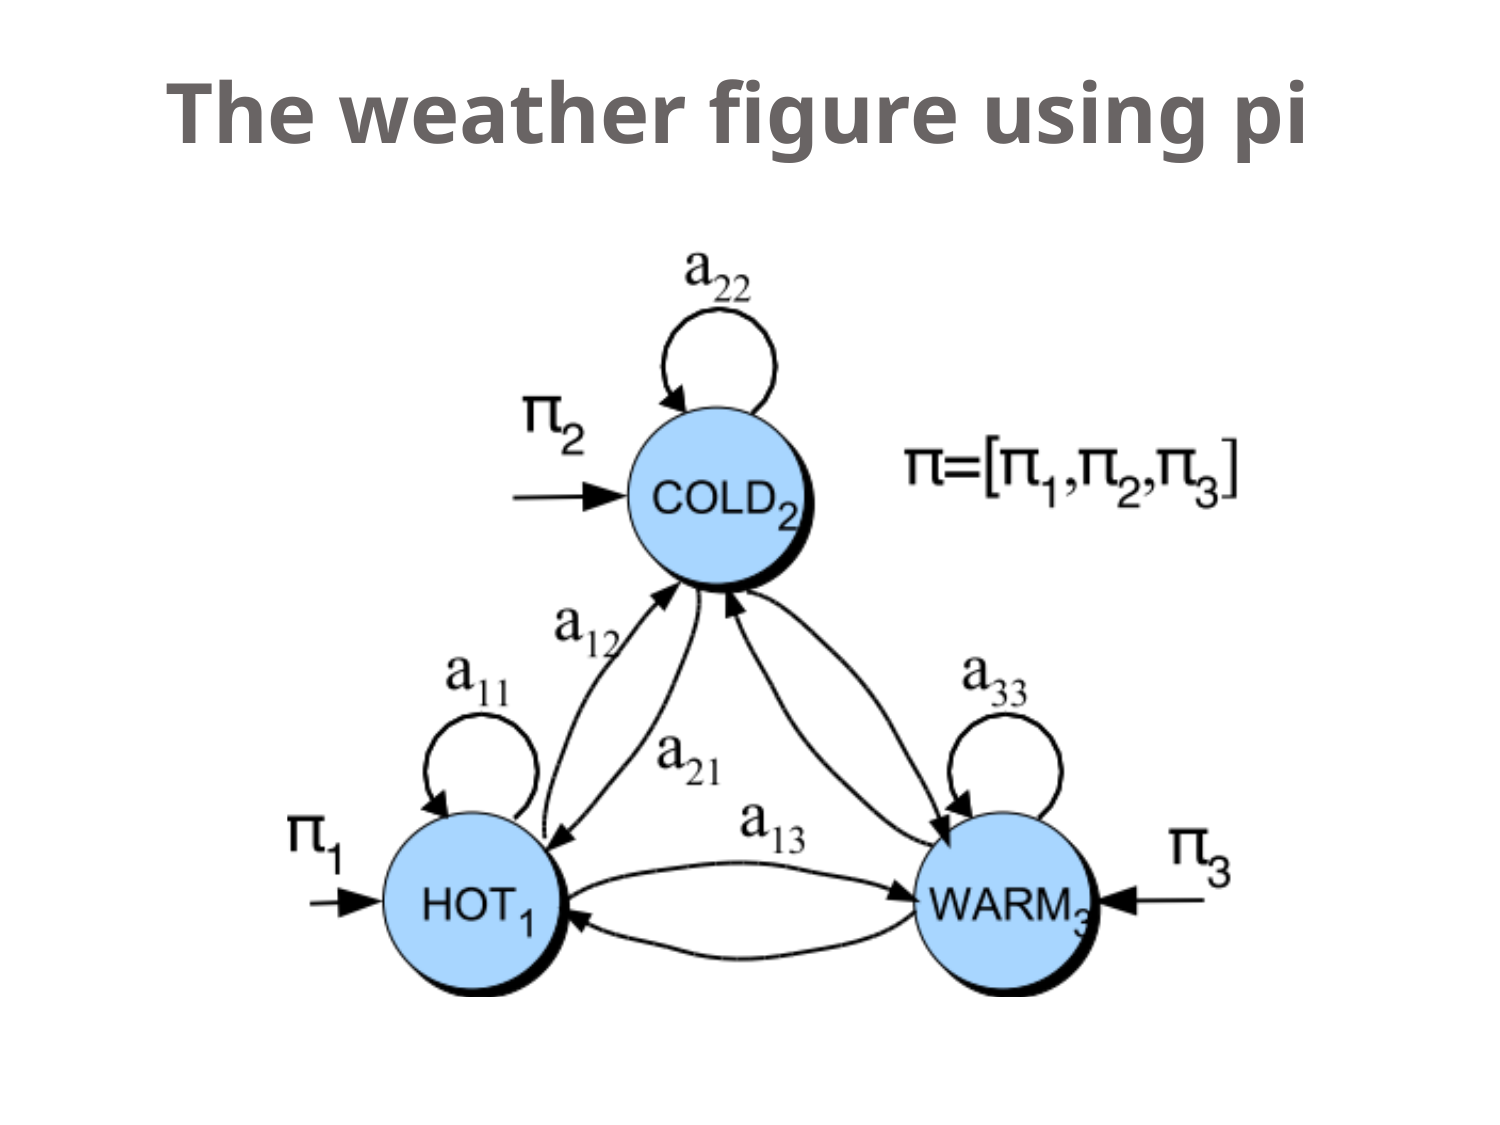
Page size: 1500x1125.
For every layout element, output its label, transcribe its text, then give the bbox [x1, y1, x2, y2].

title The weather figure using pi [149, 44, 1426, 176]
picture [287, 224, 1295, 997]
